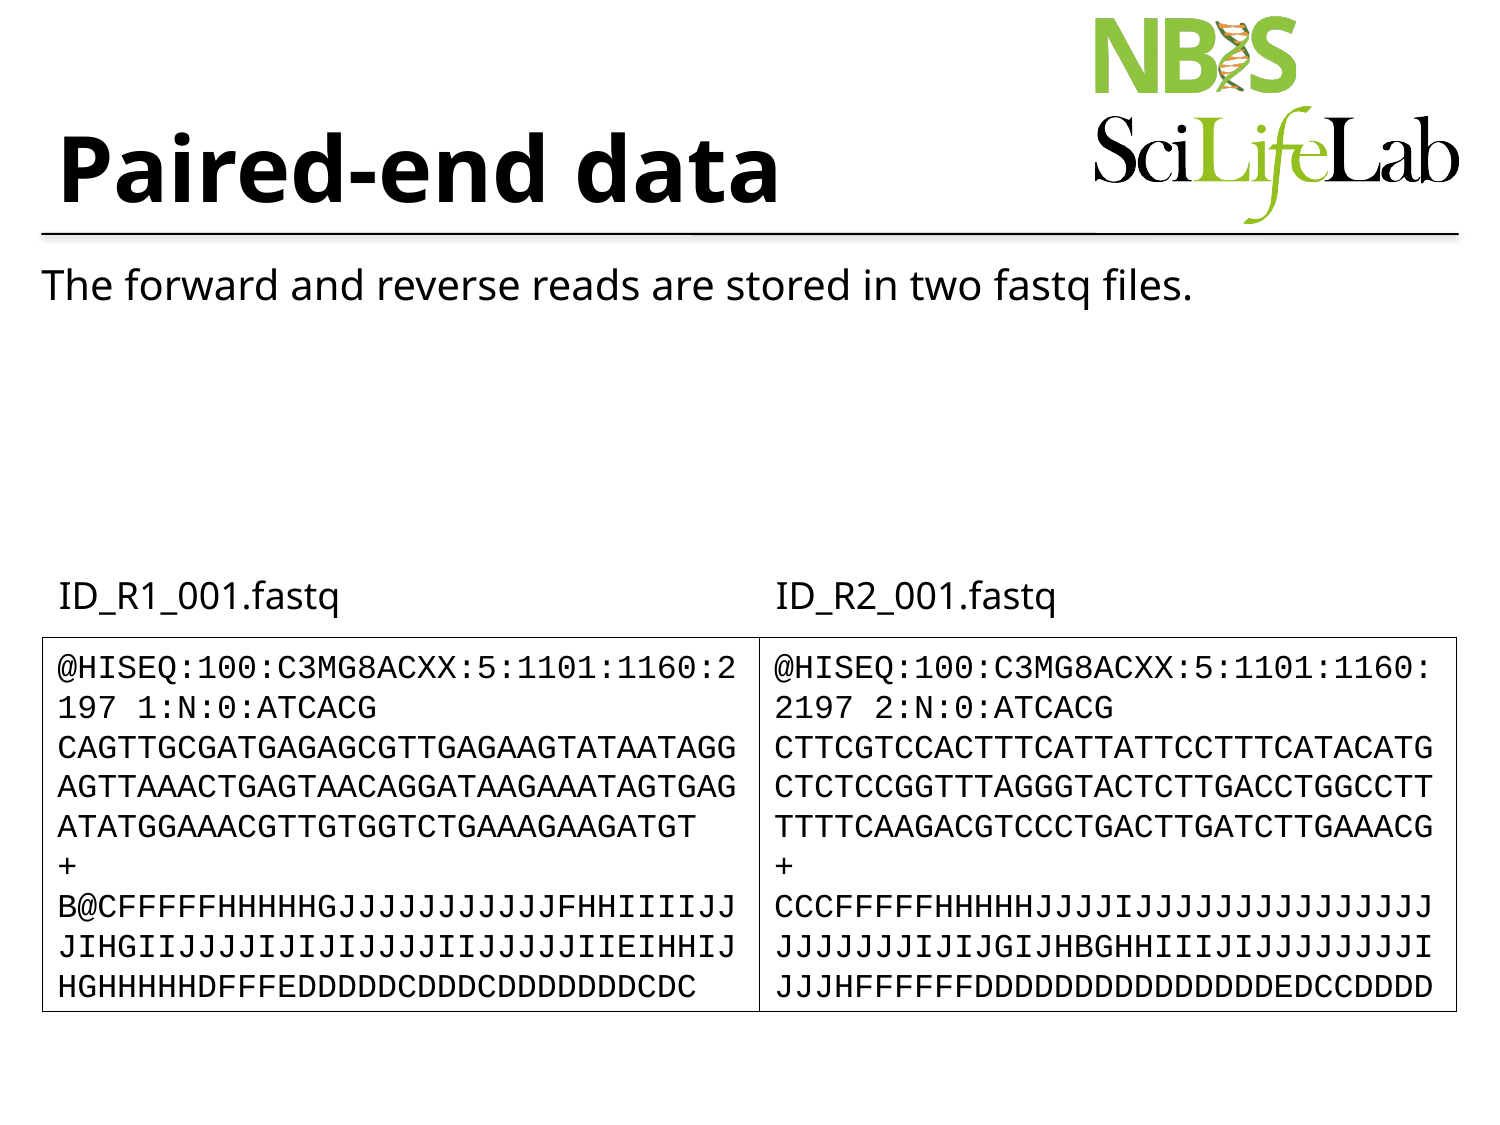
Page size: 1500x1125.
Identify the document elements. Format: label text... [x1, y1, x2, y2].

title Paired-end data [41, 103, 1066, 226]
picture [1095, 106, 1459, 224]
text_box @HISEQ:100:C3MG8ACXX:5:1101:1160:2197 2:N:0:ATCACG CTTCGTCCACTTTCATTATTCCTTTCATACATGCTCTCCGGTTTAGGGTACTCTTGACCTGGCCTTTTTTCAAGACGTCCCTGACTTGATCTTGAAACG + CCCFFFFFHHHHHJJJJIJJJJJJJJJJJJJJJJJJJJJJIJIJGIJHBGHHIIIJIJJJJJJJJIJJJHFFFFFFDDDDDDDDDDDDDDDEDCCDDDD [759, 637, 1457, 1012]
list The forward and reverse reads are stored in two fastq files. [41, 258, 1459, 1018]
text_box ID_R1_001.fastq [44, 564, 356, 625]
text_box ID_R2_001.fastq [760, 564, 1073, 625]
text_box @HISEQ:100:C3MG8ACXX:5:1101:1160:2197 1:N:0:ATCACG CAGTTGCGATGAGAGCGTTGAGAAGTATAATAGGAGTTAAACTGAGTAACAGGATAAGAAATAGTGAGATATGGAAACGTTGTGGTCTGAAAGAAGATGT + B@CFFFFFHHHHHGJJJJJJJJJJJFHHIIIIJJJIHGIIJJJJIJIJIJJJJIIJJJJJIIEIHHIJHGHHHHHDFFFEDDDDDCDDDCDDDDDDDCDC [42, 637, 759, 1012]
